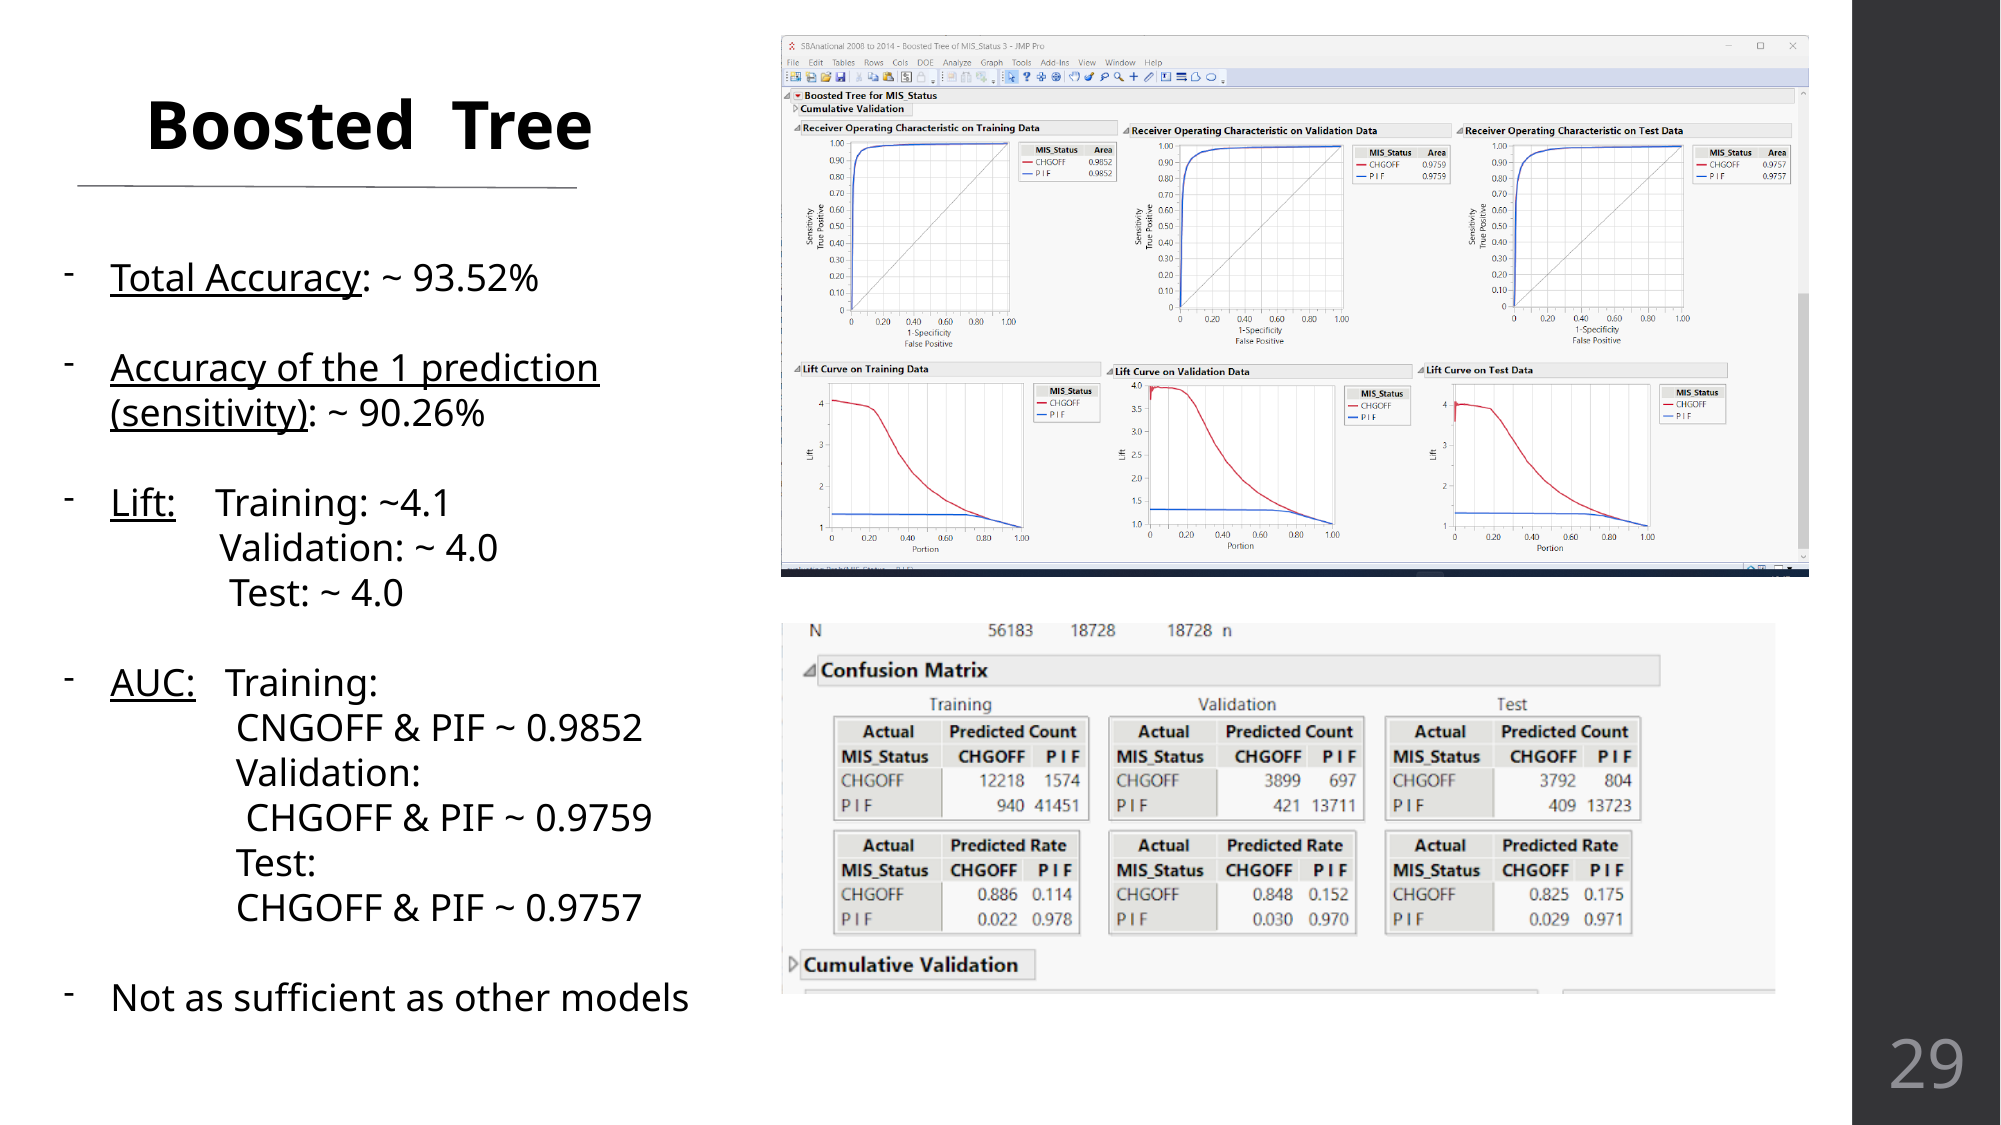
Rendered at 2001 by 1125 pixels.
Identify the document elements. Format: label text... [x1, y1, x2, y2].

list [780, 34, 1810, 577]
text_box [1851, 0, 2000, 1125]
text_box Boosted Tree [113, 75, 692, 171]
slide_number 29 [1852, 1012, 2000, 1110]
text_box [77, 185, 578, 189]
text_box Total Accuracy: ~ 93.52% Accuracy of the 1 prediction (sensitivity): ~ 90.26% Lift: Training: ~4.1 Validation: ~ 4.0 Test: ~ 4.0 AUC: Training: CNGOFF & PIF ~ 0.9852 Validation: CHGOFF & PIF ~ 0.9759 Test: CHGOFF & PIF ~ 0.9757 Not as sufficient as other models [48, 246, 757, 1027]
picture [781, 623, 1776, 994]
